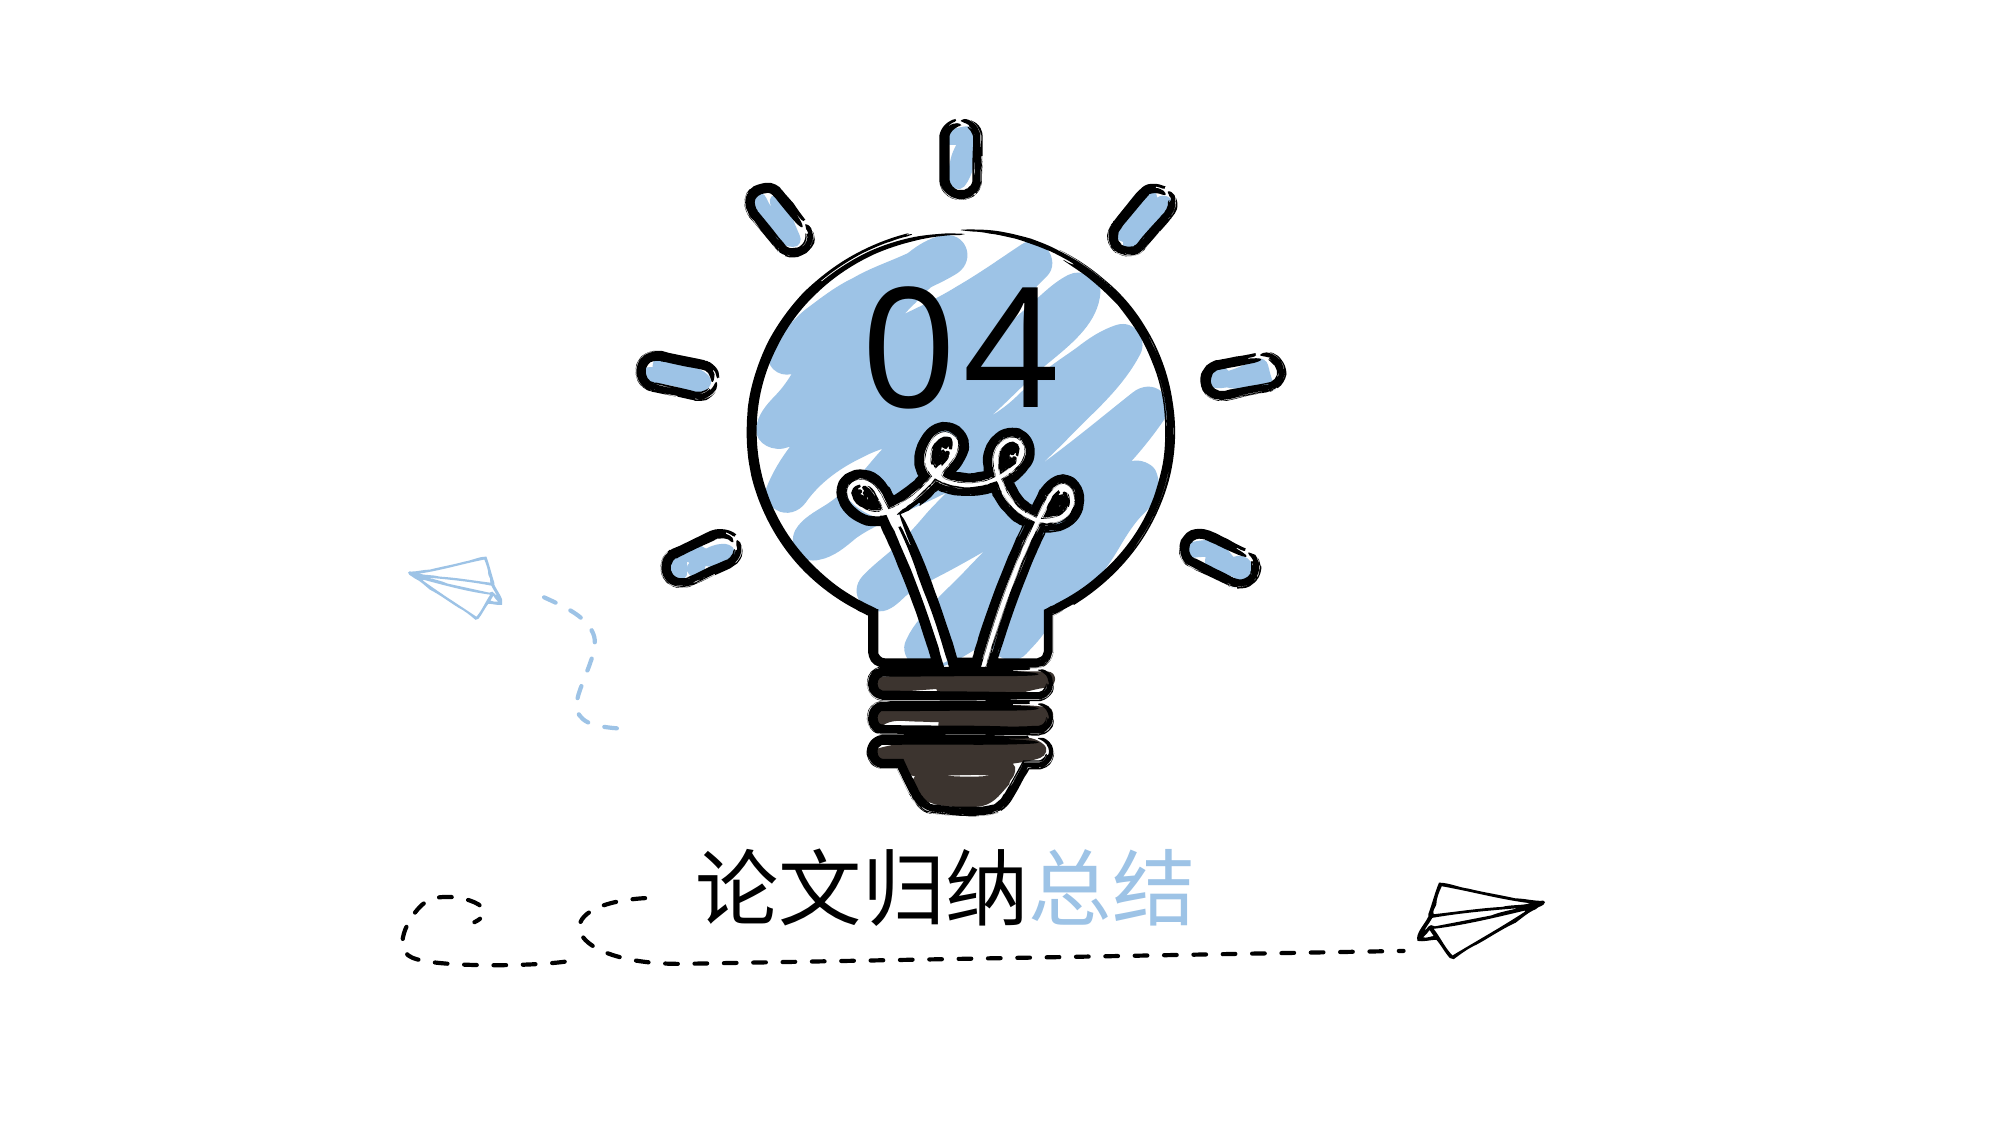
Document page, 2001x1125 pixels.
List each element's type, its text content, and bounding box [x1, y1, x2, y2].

text_box [543, 596, 622, 730]
text_box 论文归纳总结 [681, 828, 1283, 882]
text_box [402, 882, 1545, 966]
text_box [408, 556, 503, 620]
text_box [634, 119, 1287, 817]
